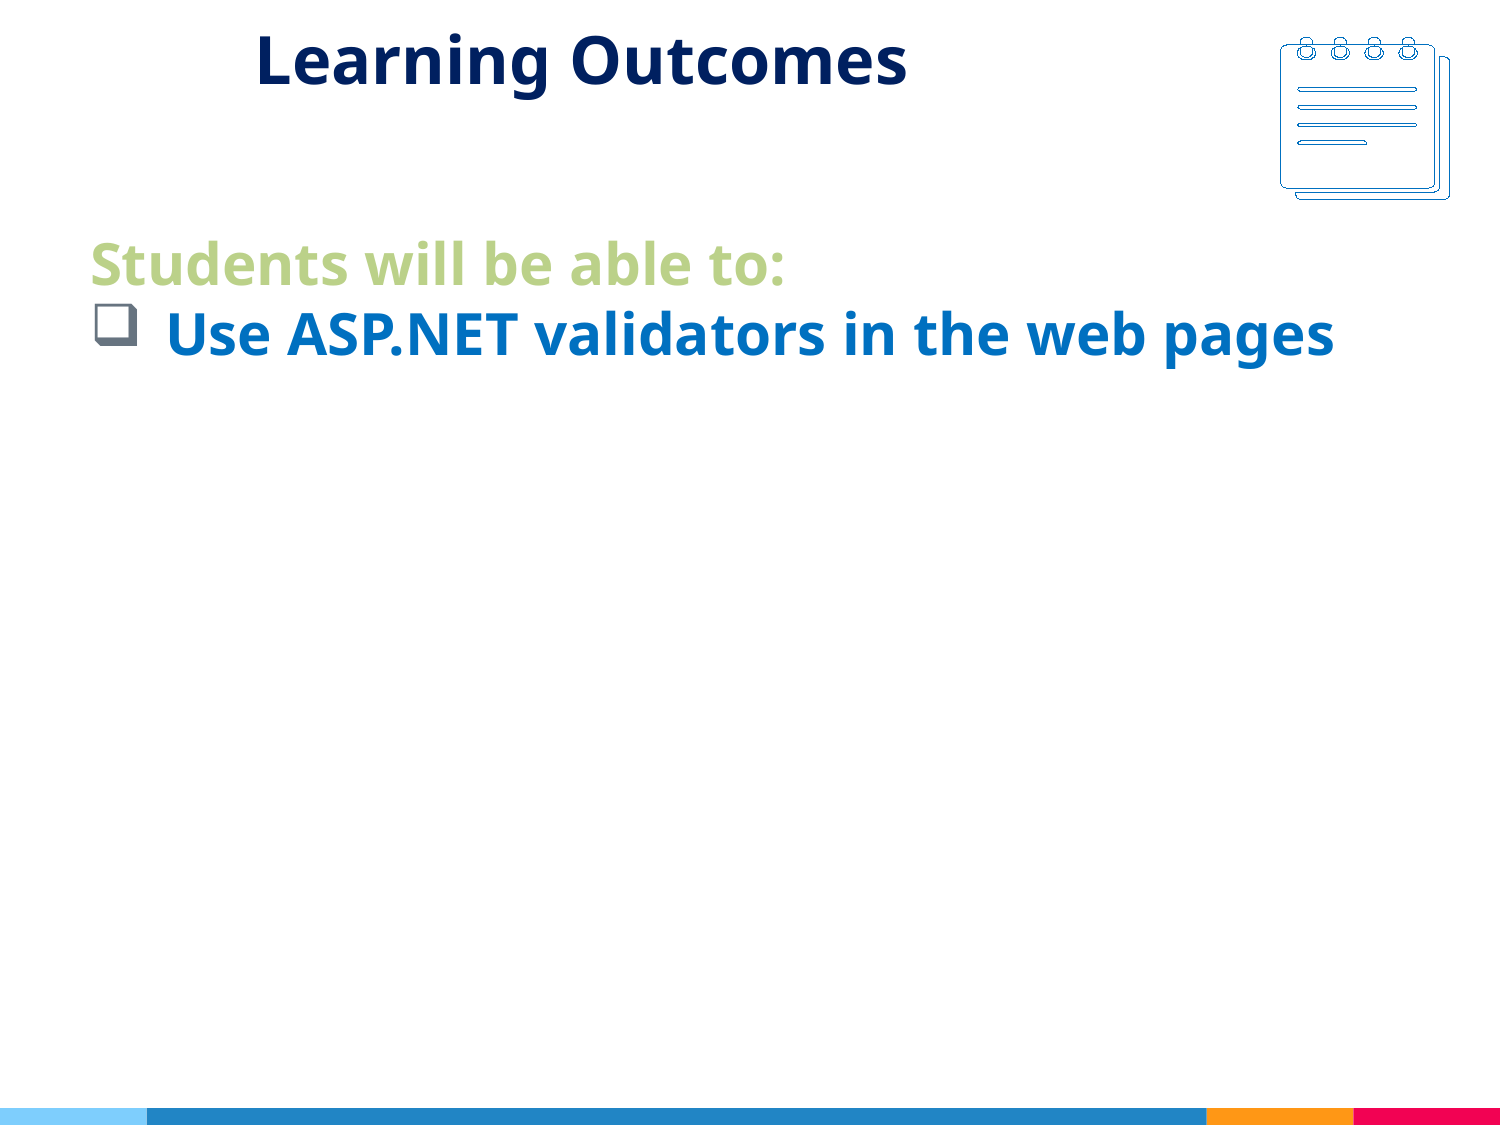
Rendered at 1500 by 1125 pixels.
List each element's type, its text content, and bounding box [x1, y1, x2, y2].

title Learning Outcomes [176, 10, 988, 113]
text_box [1280, 37, 1451, 201]
list Students will be able to: Use ASP.NET validators in the web pages [75, 212, 1450, 825]
